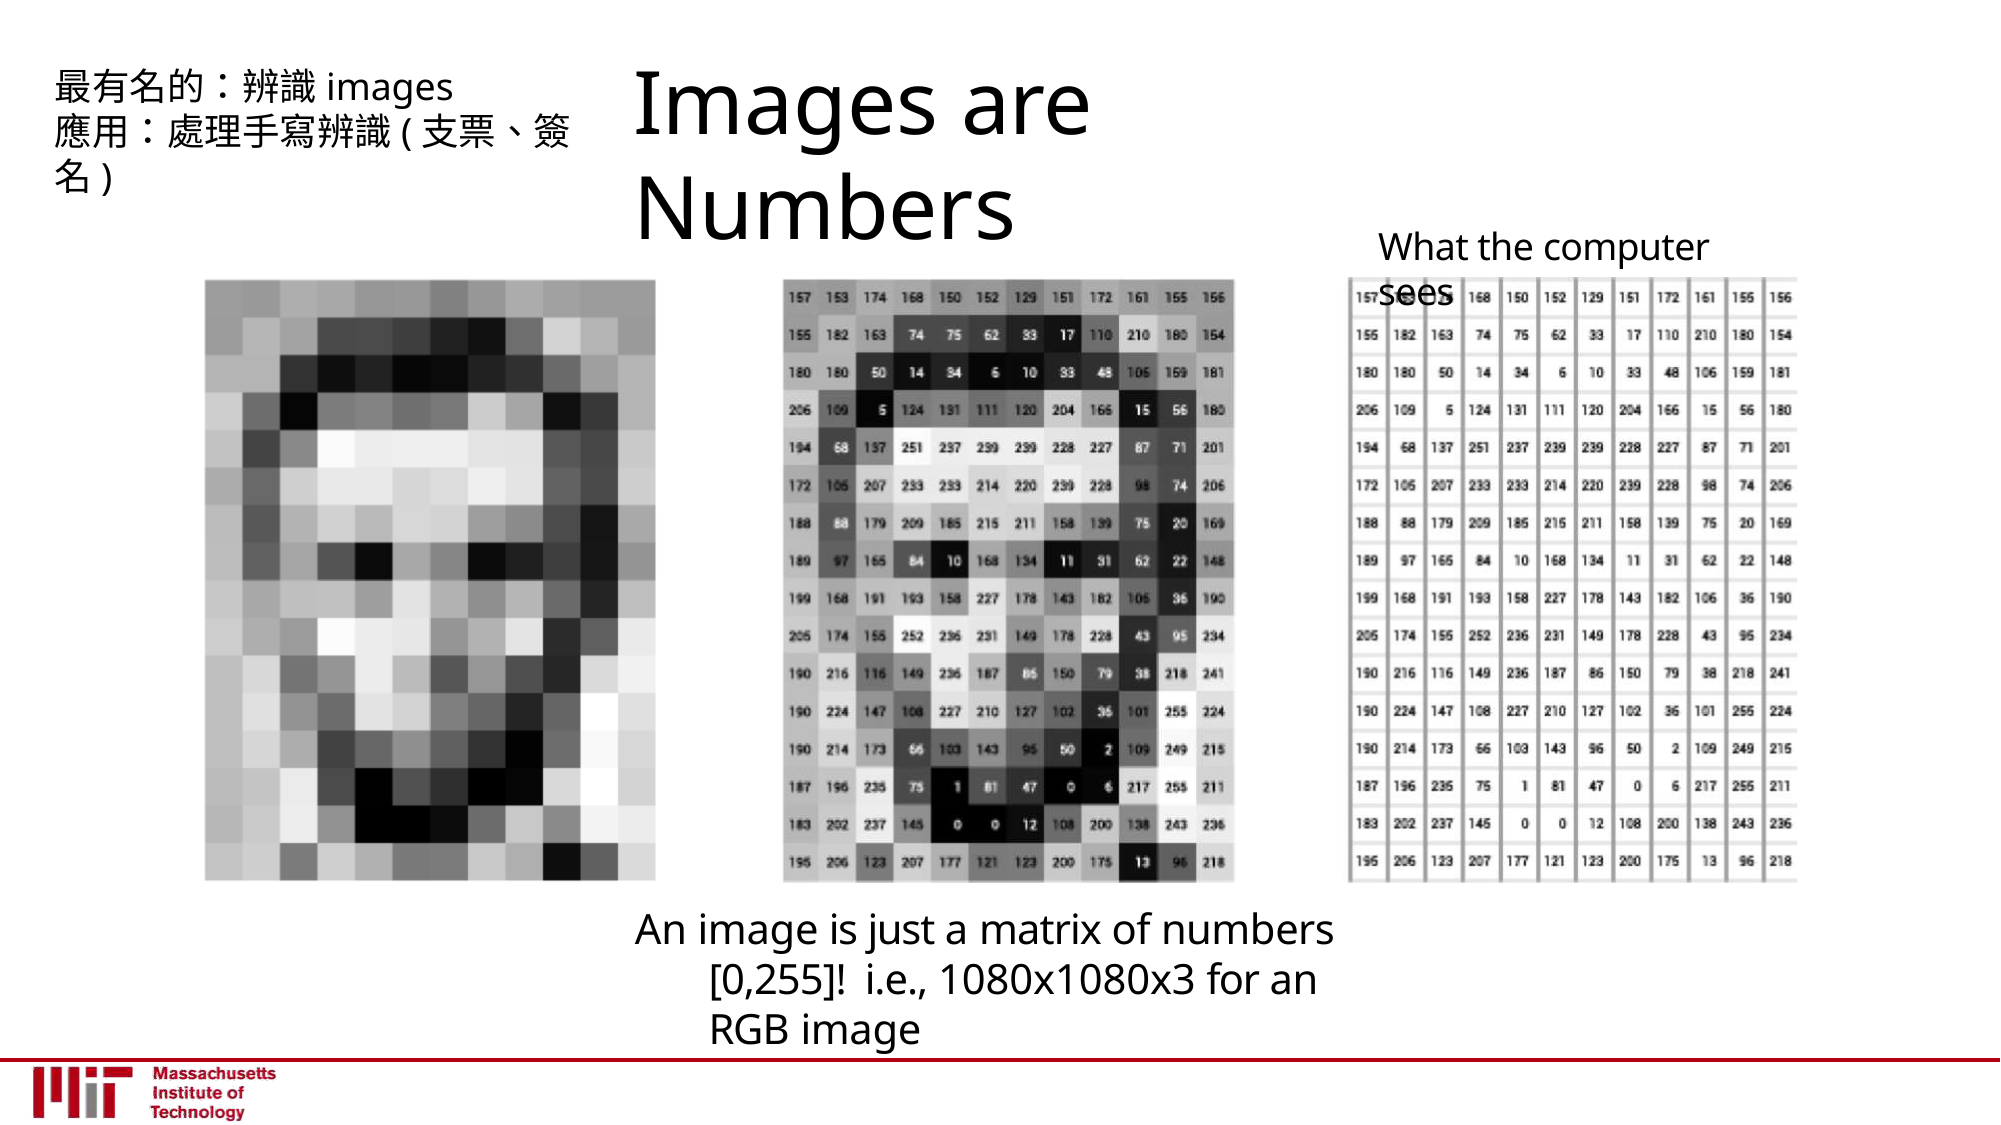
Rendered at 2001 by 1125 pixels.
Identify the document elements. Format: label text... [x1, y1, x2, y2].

text_box [203, 278, 657, 882]
text_box What the computer sees [1376, 220, 1750, 313]
picture [30, 1063, 278, 1123]
text_box An image is just a matrix of numbers [0,255]! i.e., 1080x1080x3 for an RGB image [632, 900, 1373, 1053]
text_box [779, 277, 1236, 883]
text_box 最有名的：辨識images 應用：處理手寫辨識(支票、簽名) [39, 55, 622, 206]
text_box [1342, 277, 1798, 883]
title Images are Numbers [631, 44, 1369, 258]
